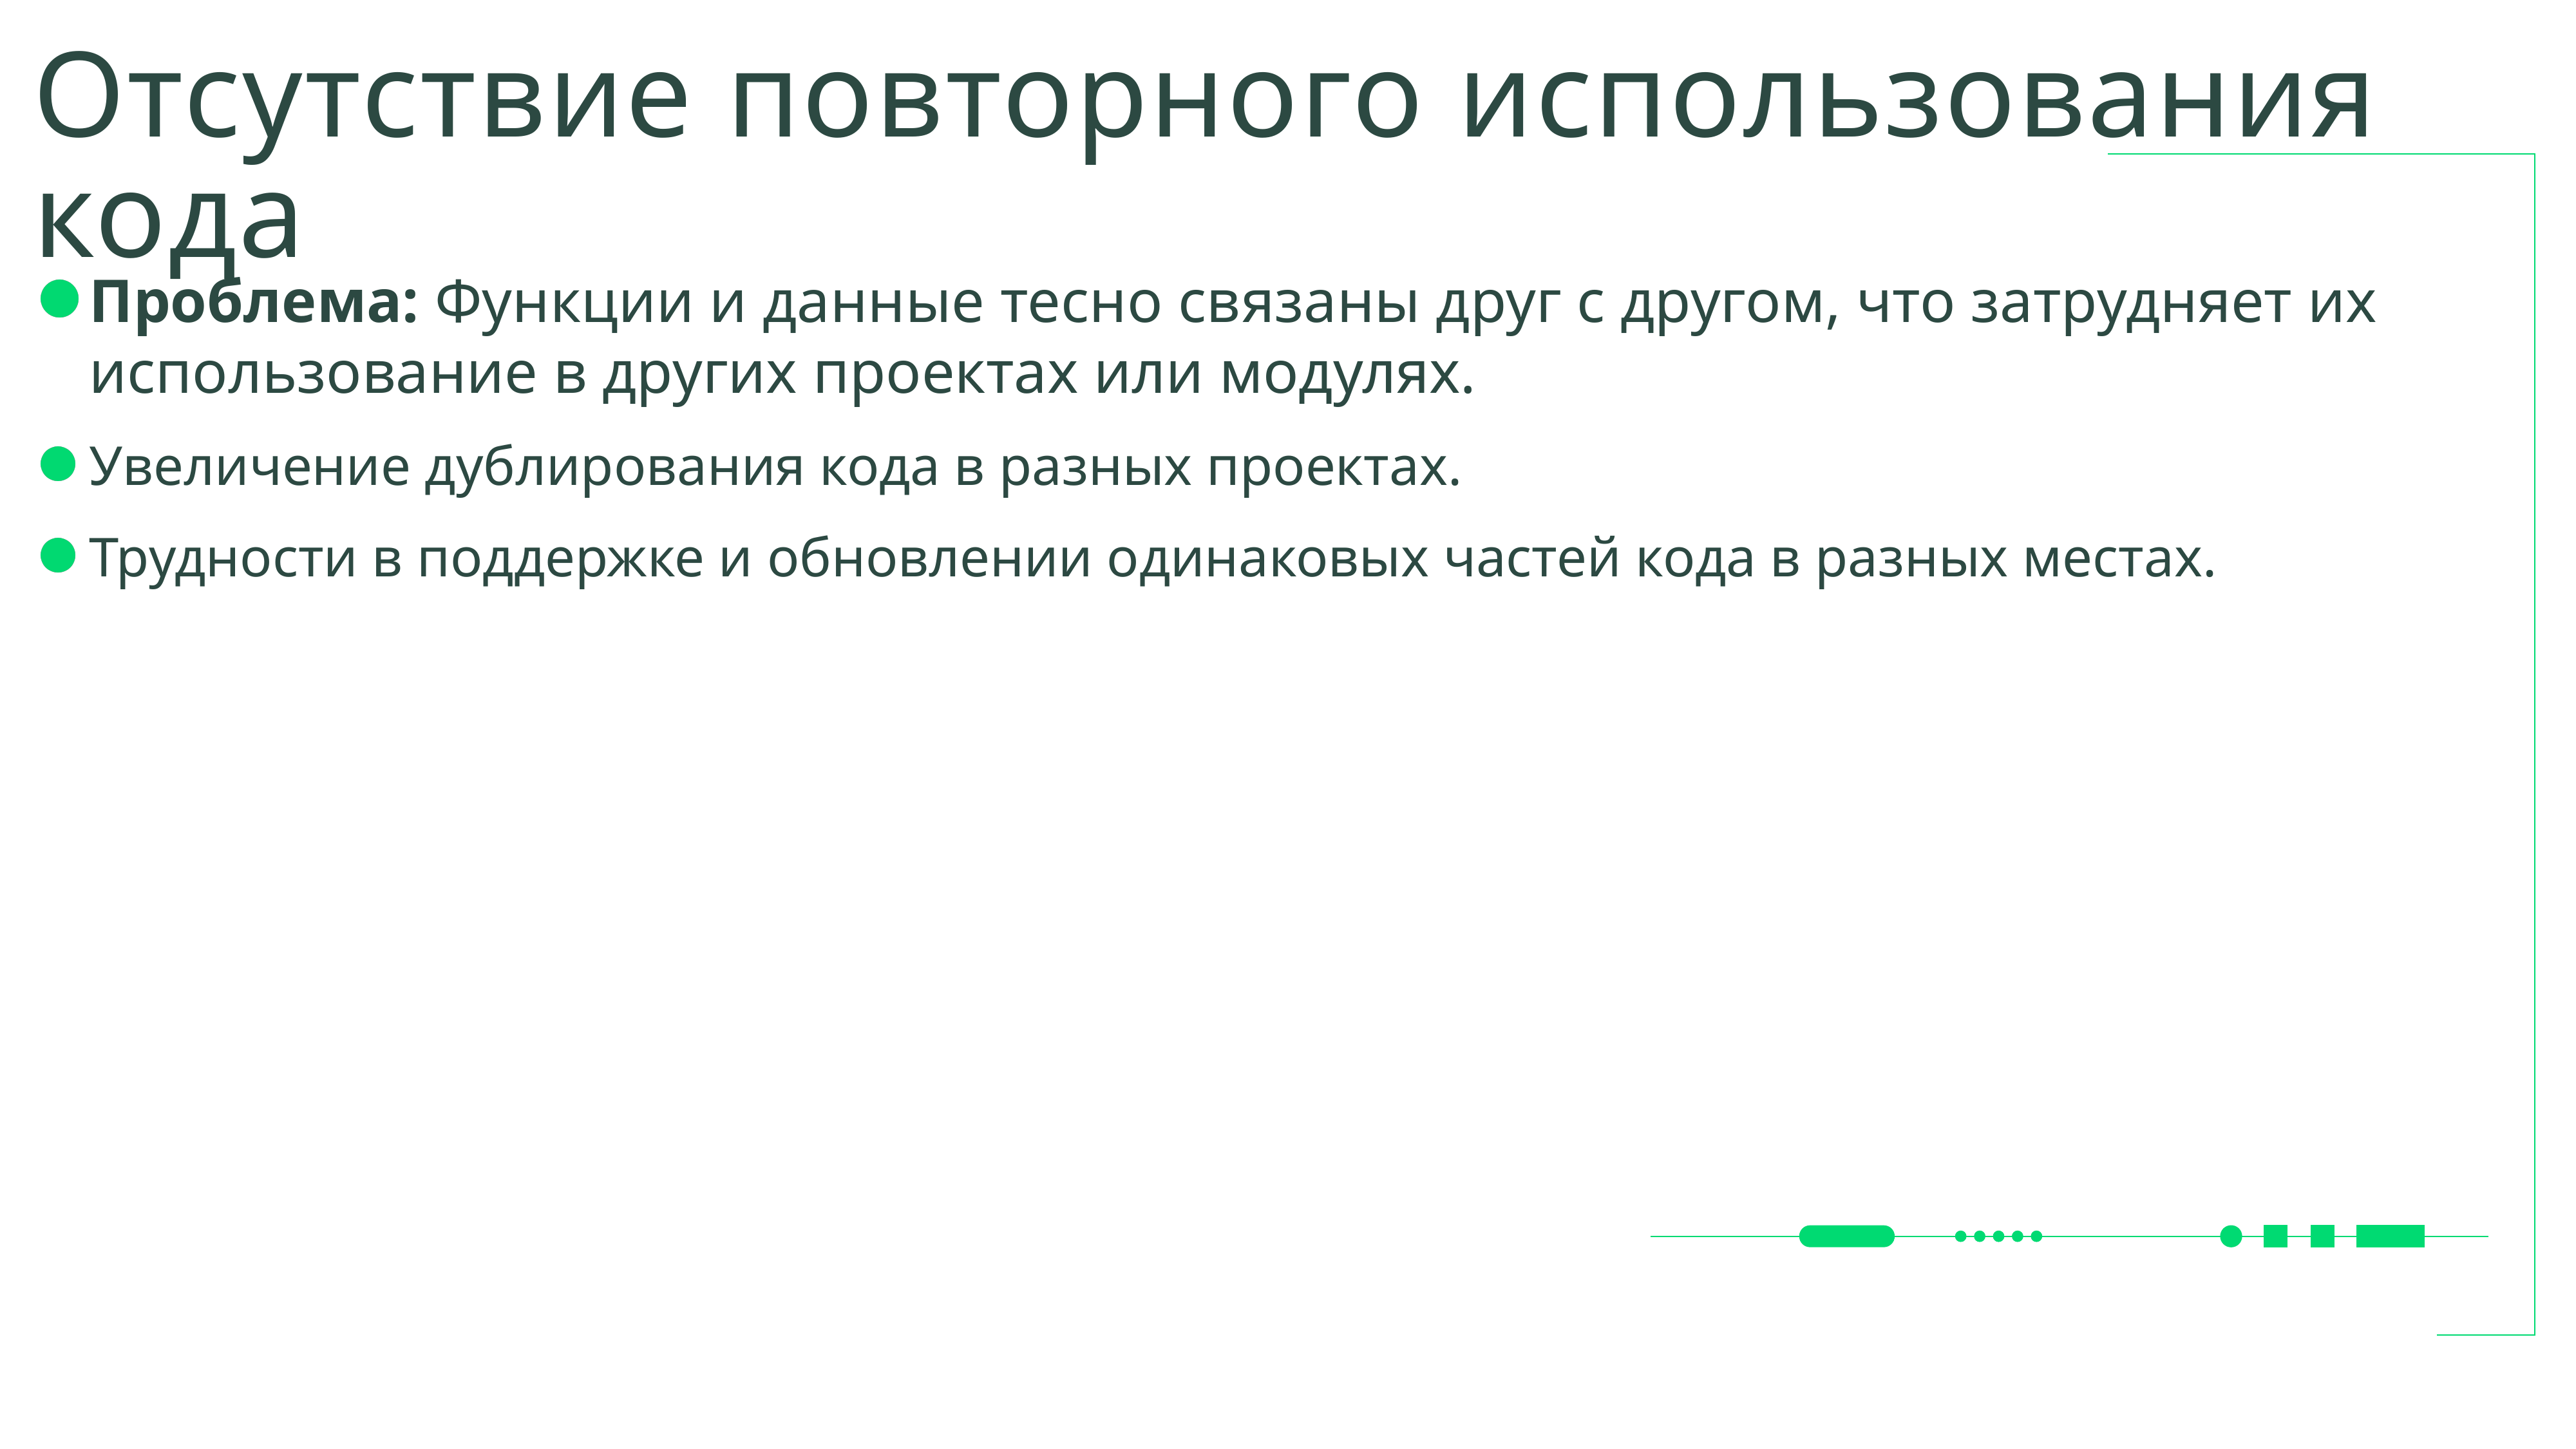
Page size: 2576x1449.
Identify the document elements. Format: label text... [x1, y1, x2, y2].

title Отсутствие повторного использования кода [33, 40, 2531, 162]
text_box [2108, 154, 2535, 1336]
text_box Проблема: Функции и данные тесно связаны друг с другом, что затрудняет их использование в других проектах или модулях. Увеличение дублирования кода в разных проектах. Трудности в поддержке и обновлении одинаковых частей кода в разных местах. [41, 263, 2254, 679]
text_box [1651, 1225, 2489, 1247]
picture [41, 446, 75, 481]
picture [41, 279, 79, 317]
picture [41, 538, 75, 573]
